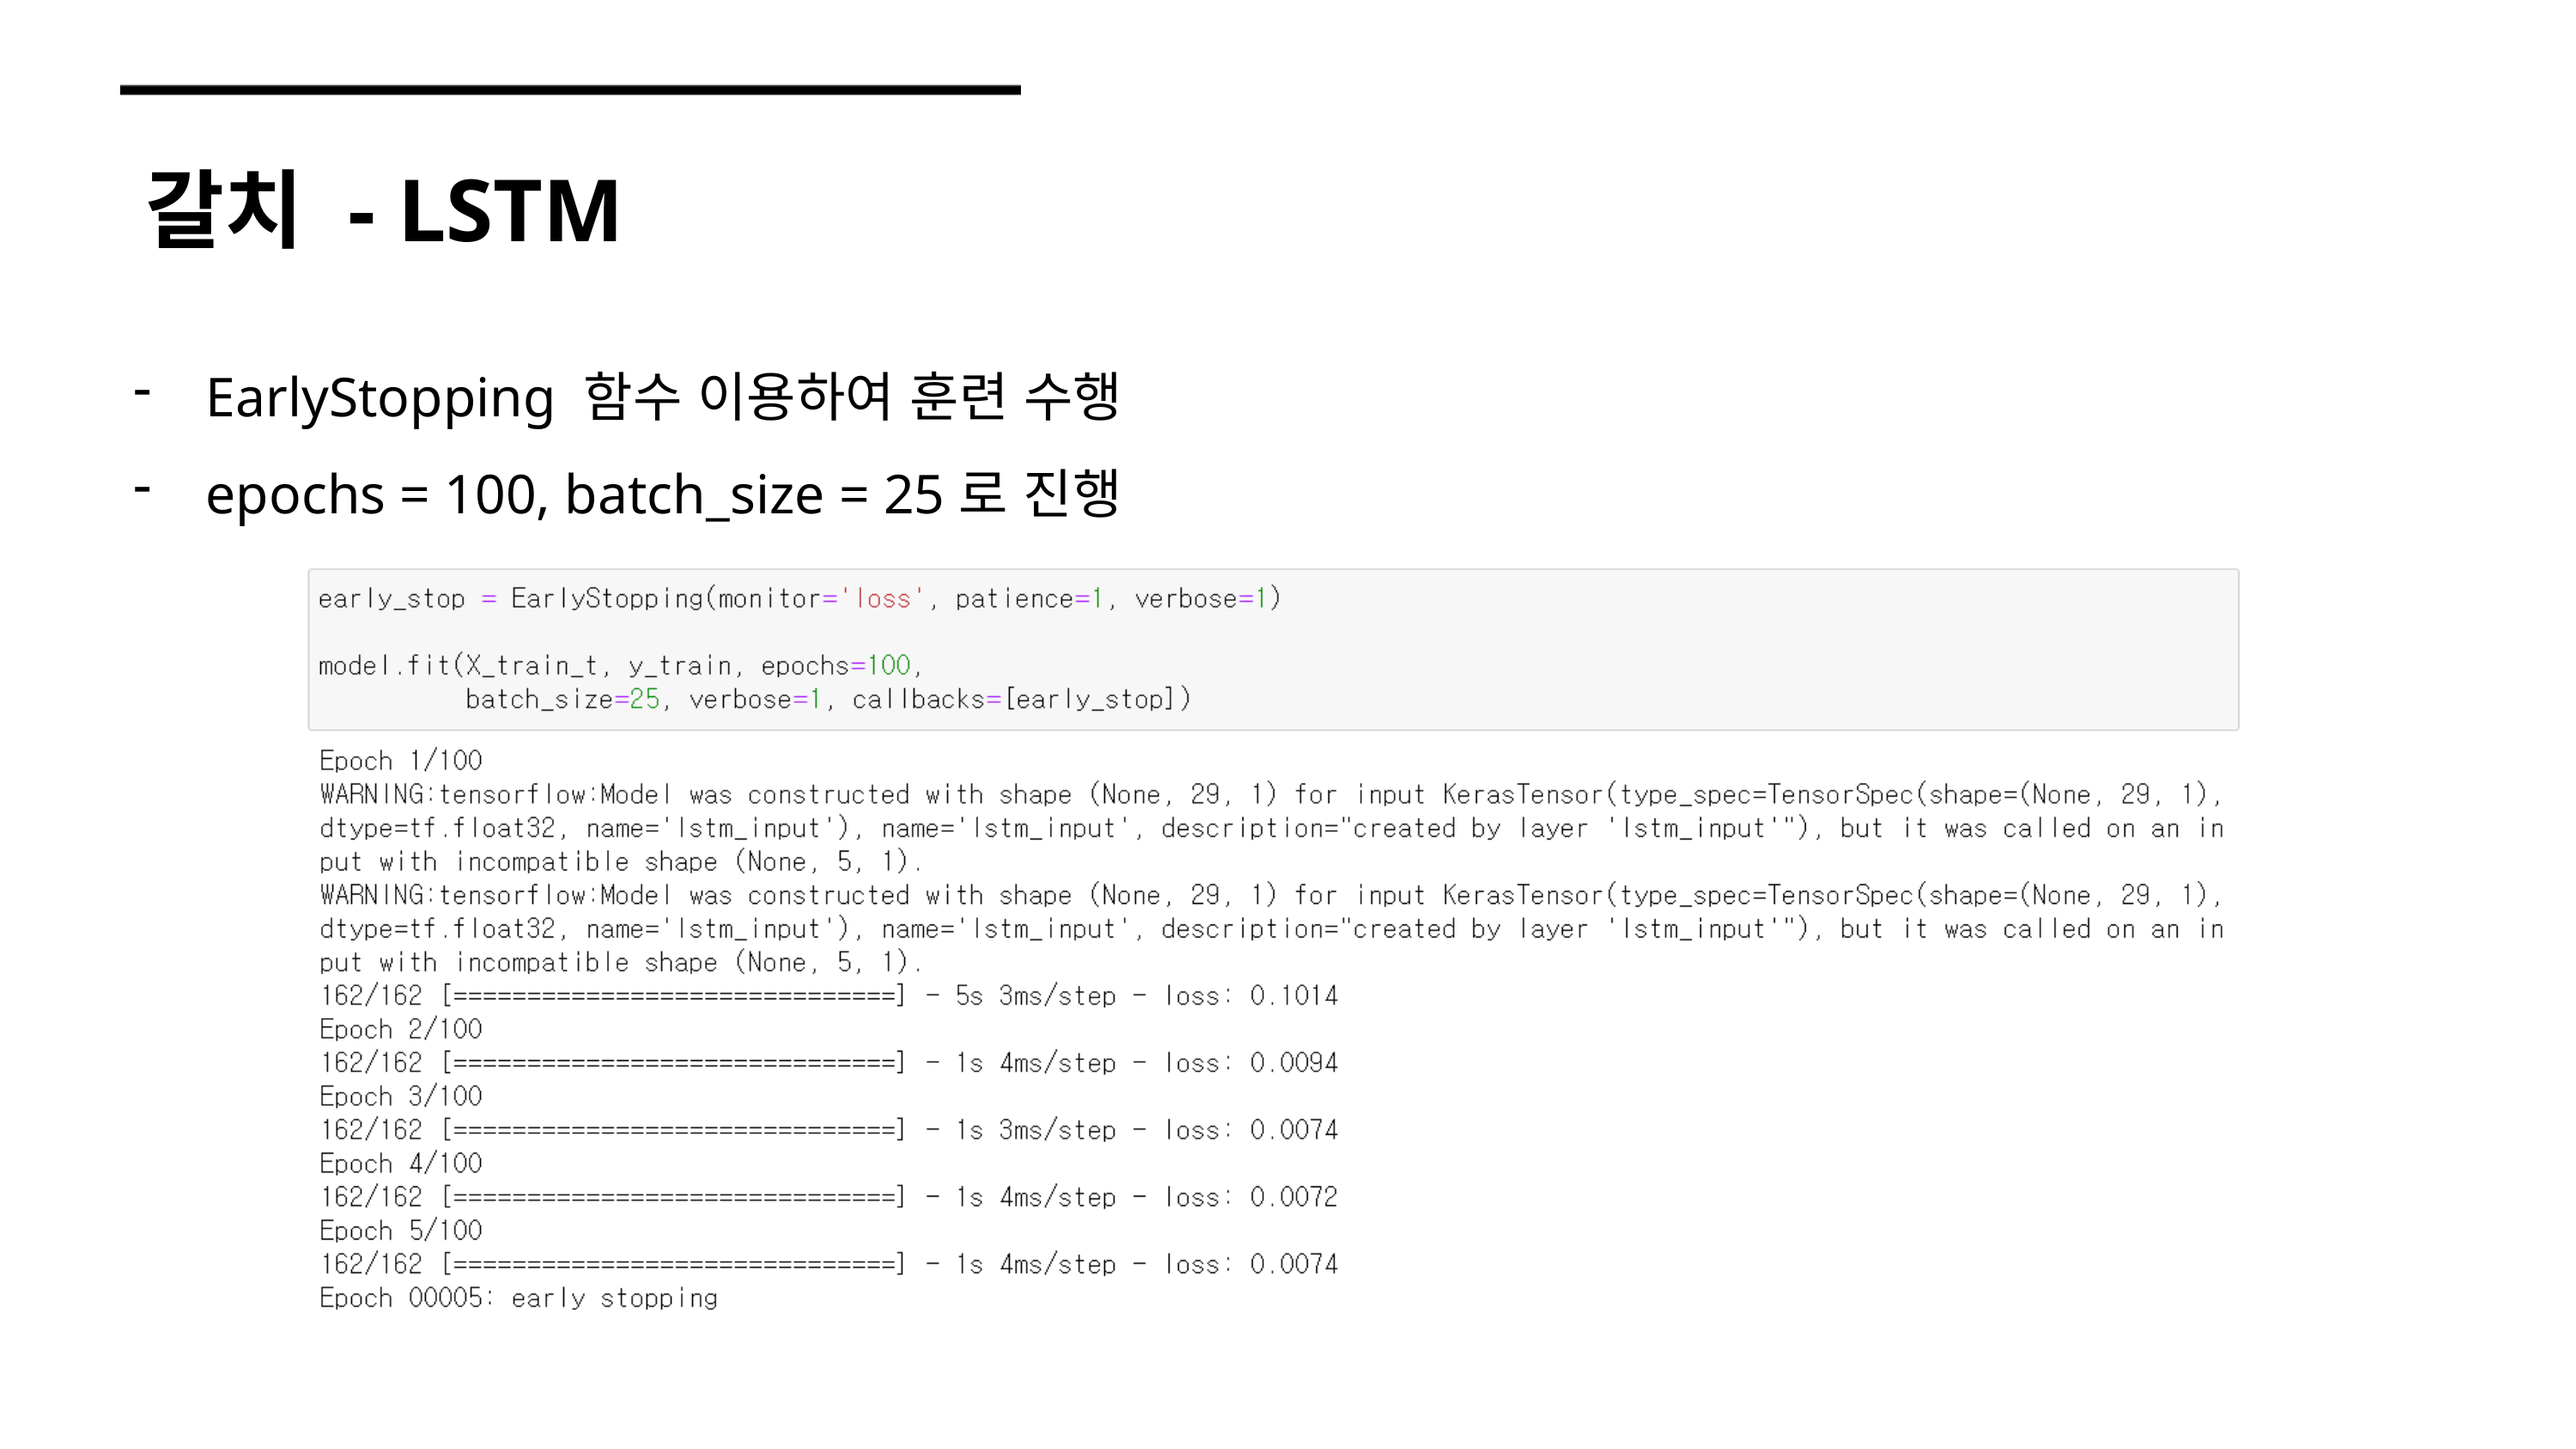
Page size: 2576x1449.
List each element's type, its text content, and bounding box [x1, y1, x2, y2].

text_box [120, 71, 1022, 109]
picture [298, 557, 2251, 1322]
text_box 갈치 - LSTM [132, 166, 1211, 248]
text_box EarlyStopping 함수 이용하여 훈련 수행 epochs = 100, batch_size = 25로 진행 [120, 324, 1399, 531]
